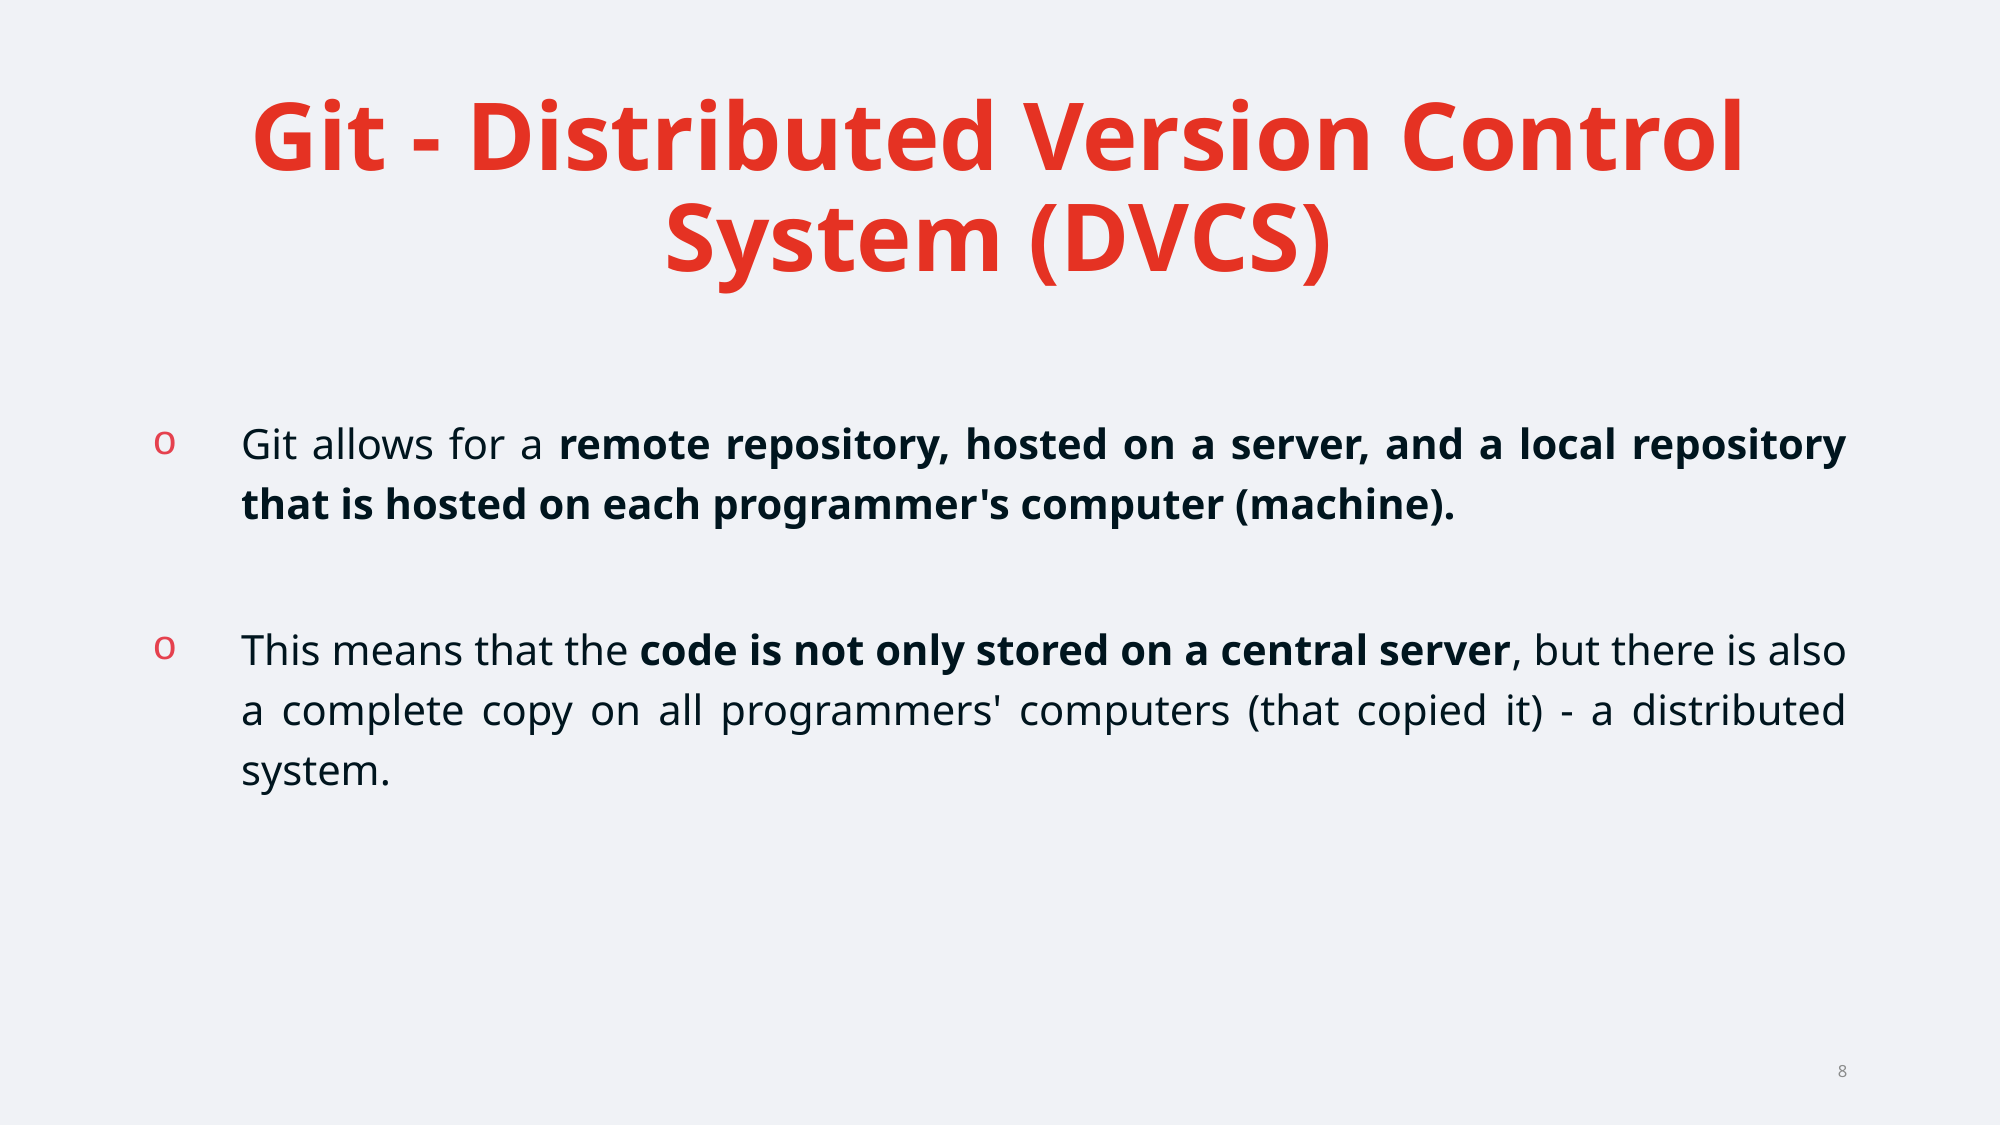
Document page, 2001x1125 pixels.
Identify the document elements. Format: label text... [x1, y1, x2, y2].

slide_number 8 [1412, 1042, 1863, 1103]
title Git - Distributed Version Control System (DVCS) [136, 82, 1862, 300]
list Git allows for a remote repository, hosted on a server, and a local repository that is hosted on each programmer's computer (machine). This means that the code is not only stored on a central server, but there is also a complete copy on all programmers' computers (that copied it) - a distributed system. [137, 400, 1863, 971]
